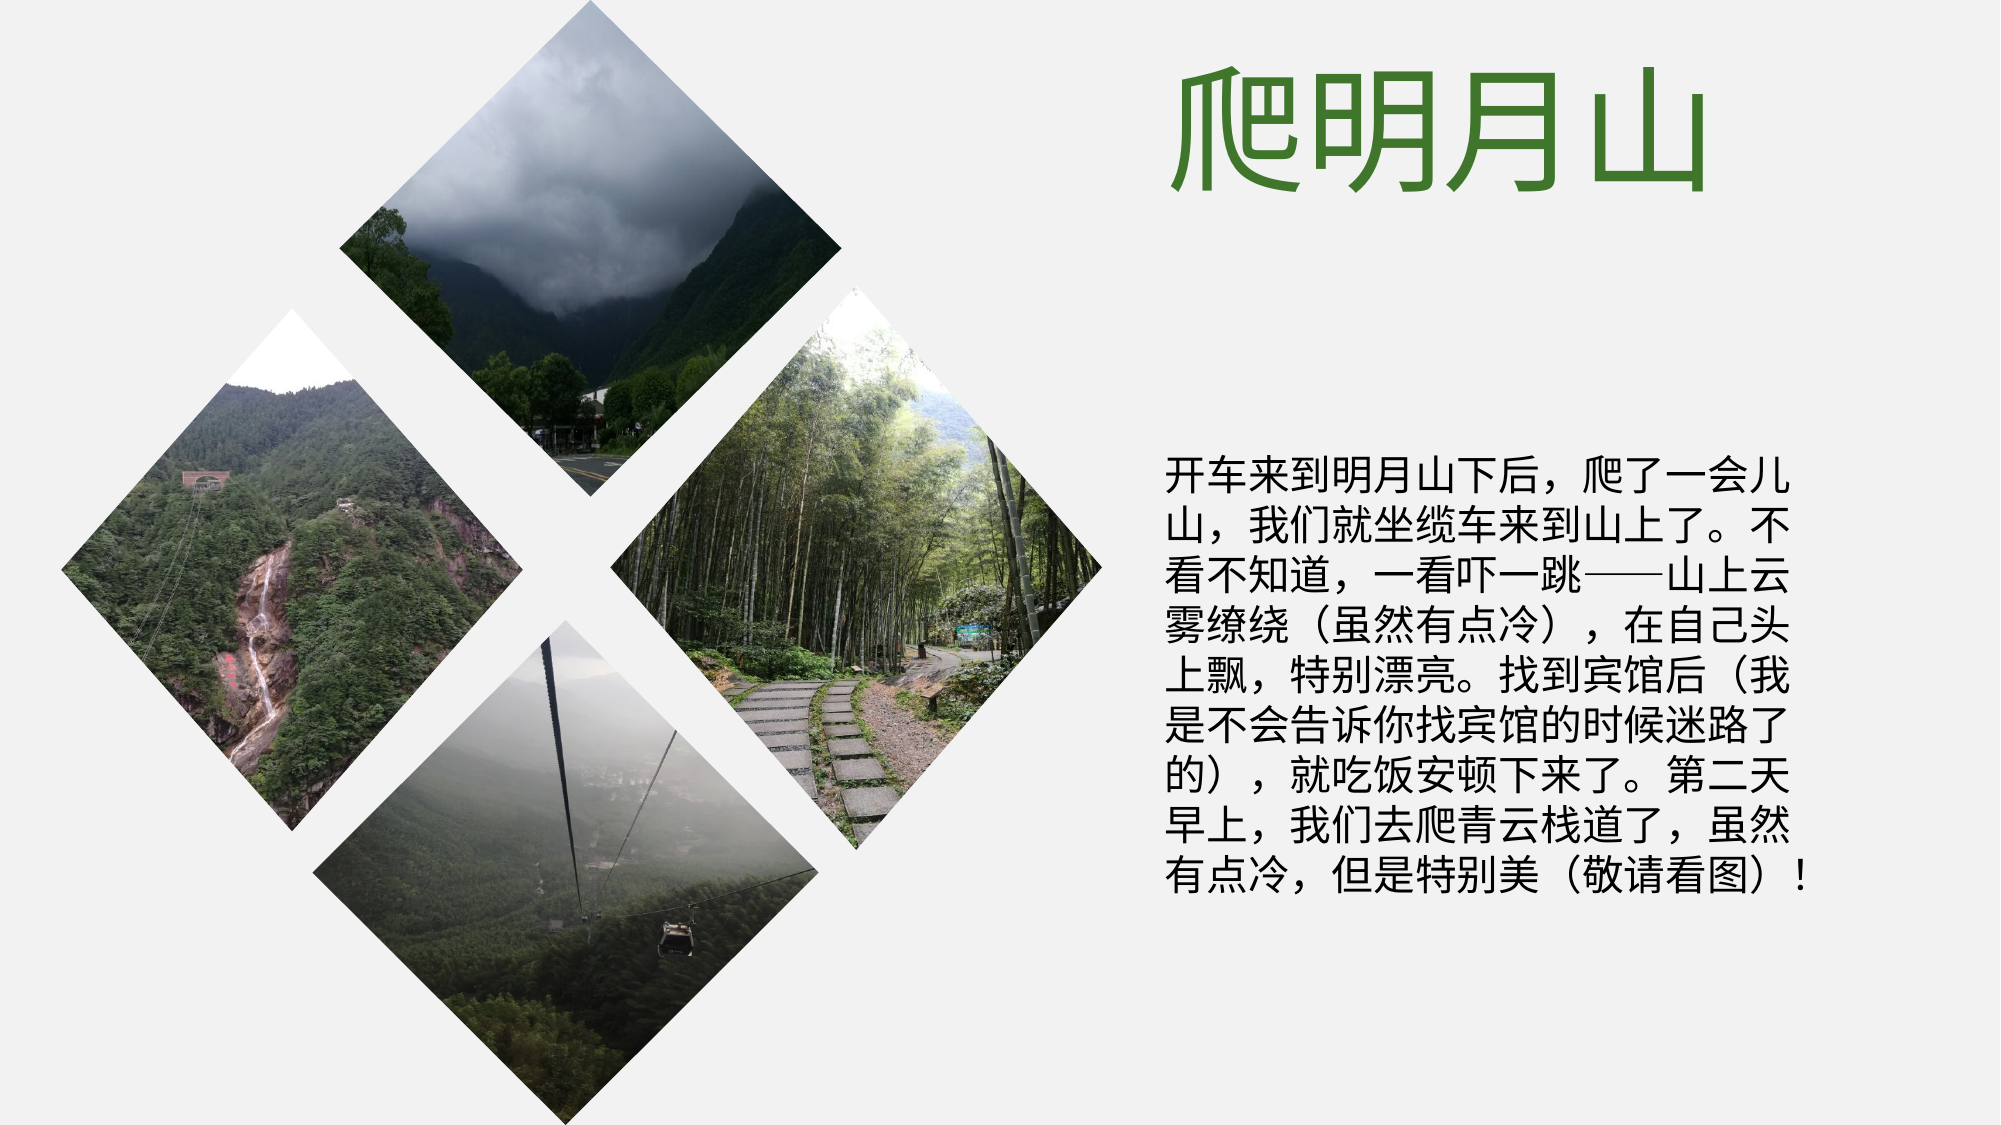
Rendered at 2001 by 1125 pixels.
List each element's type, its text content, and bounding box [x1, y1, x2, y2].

text_box 开车来到明月山下后，爬了一会儿山，我们就坐缆车来到山上了。不看不知道，一看吓一跳——山上云雾缭绕（虽然有点冷），在自己头上飘，特别漂亮。找到宾馆后（我是不会告诉你找宾馆的时候迷路了的），就吃饭安顿下来了。第二天早上，我们去爬青云栈道了，虽然有点冷，但是特别美（敬请看图）！ [1149, 441, 1809, 907]
text_box 爬明月山 [1136, 72, 1749, 181]
picture [61, 0, 1103, 1125]
